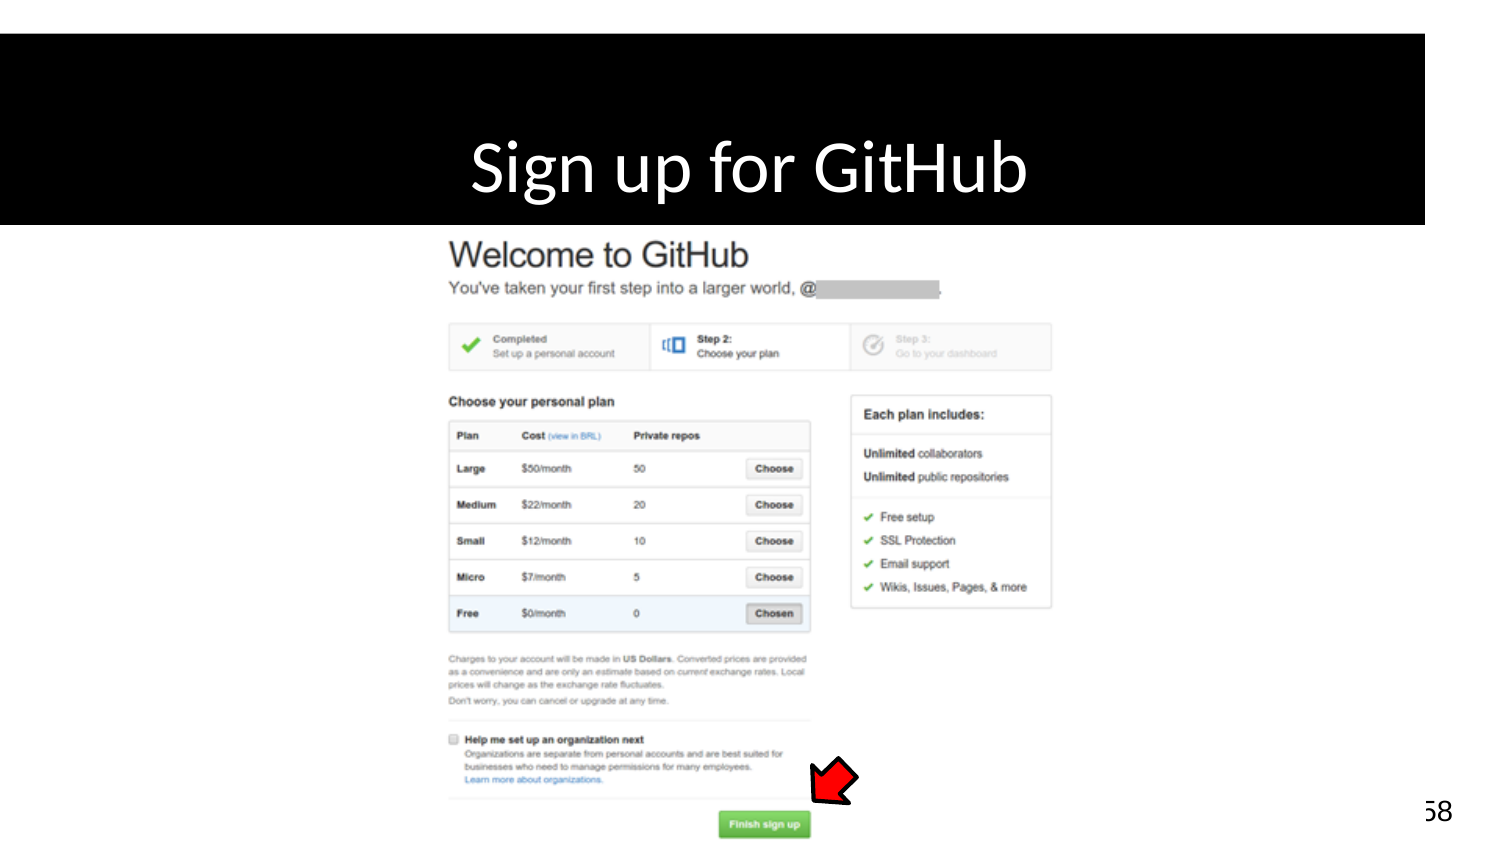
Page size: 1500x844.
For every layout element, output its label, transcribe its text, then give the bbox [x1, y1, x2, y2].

title Sign up for GitHub [75, 33, 1425, 223]
picture [75, 232, 1426, 844]
